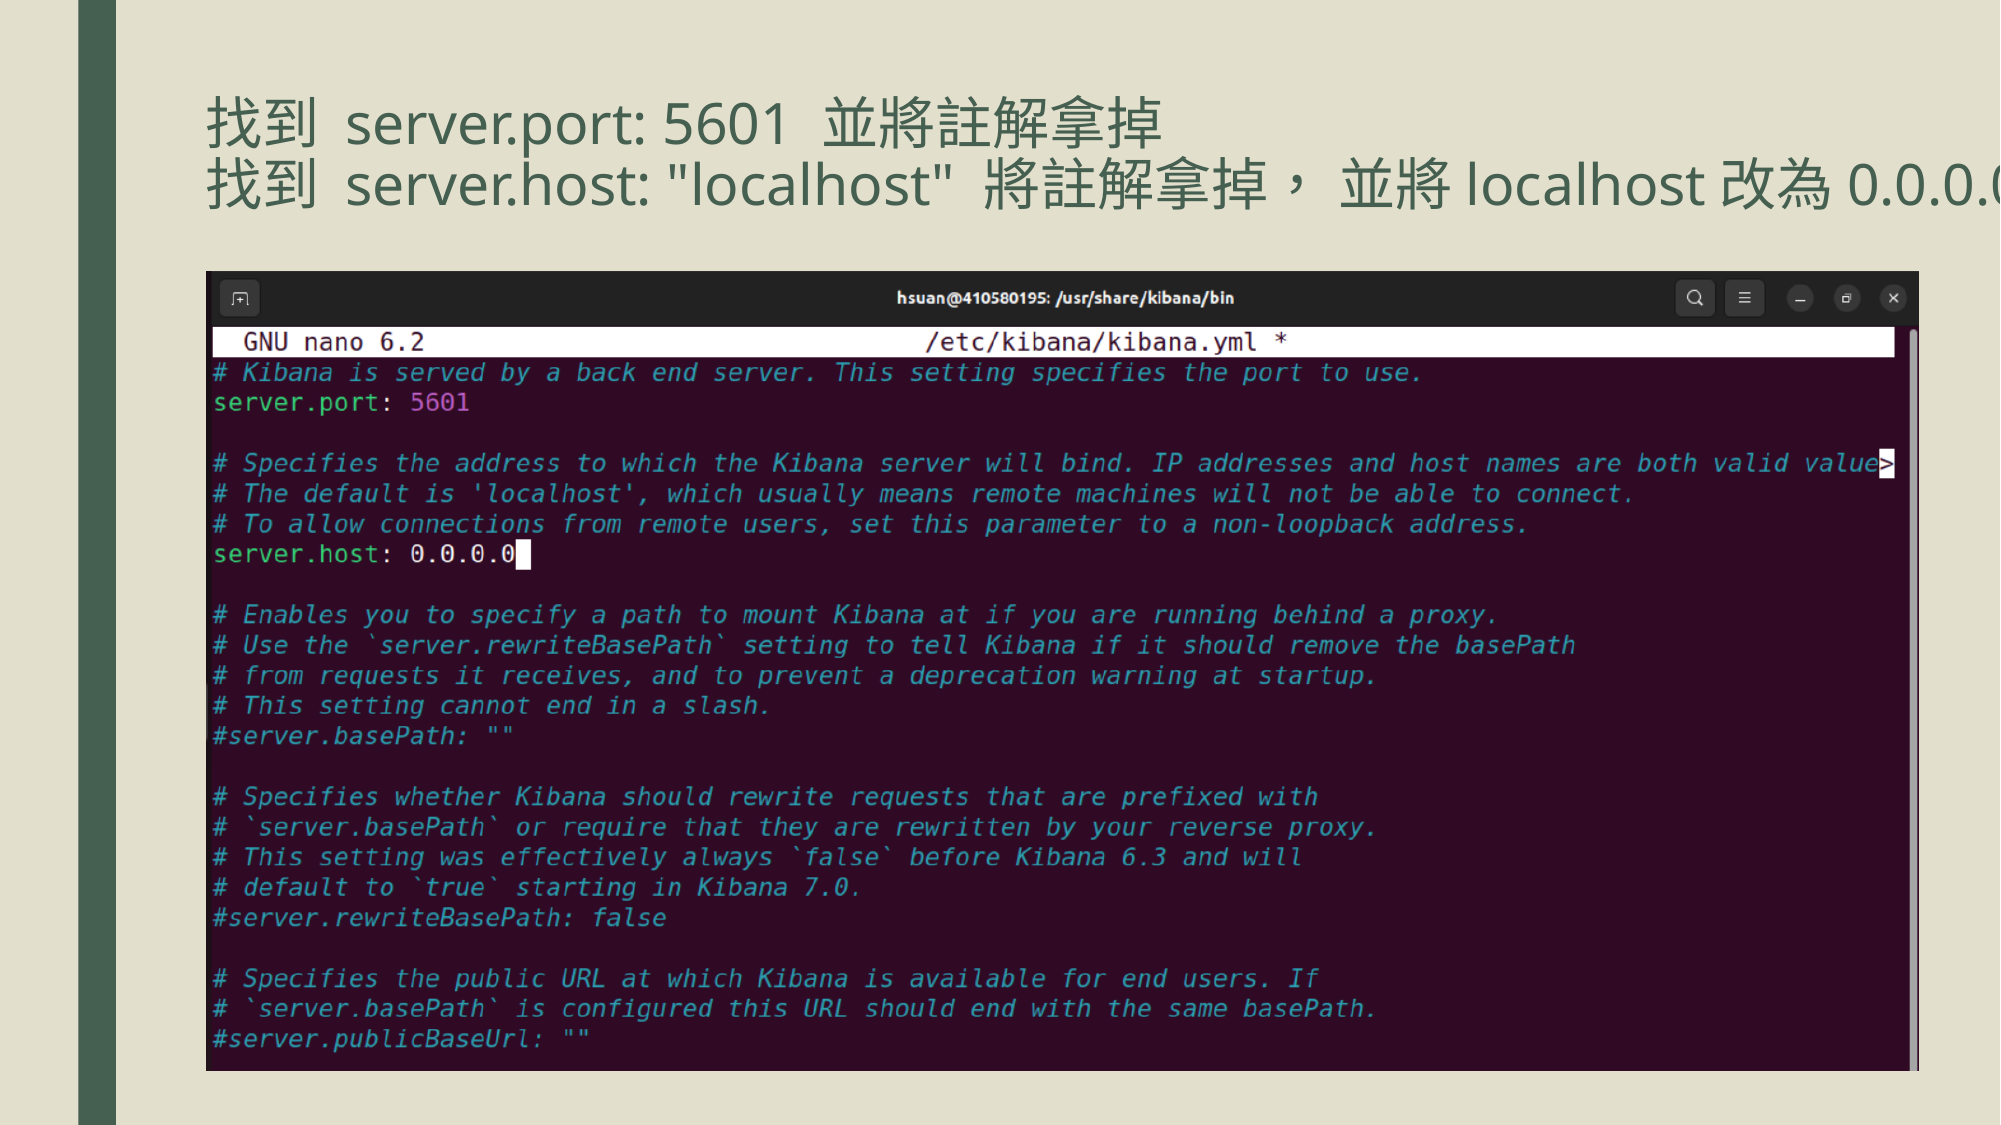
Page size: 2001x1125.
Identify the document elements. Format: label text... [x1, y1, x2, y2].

title 找到 server.port: 5601 並將註解拿掉 找到 server.host: "localhost" 將註解拿掉， 並將localhost改為0.0.0.0 [190, 88, 2000, 227]
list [206, 271, 1919, 1071]
